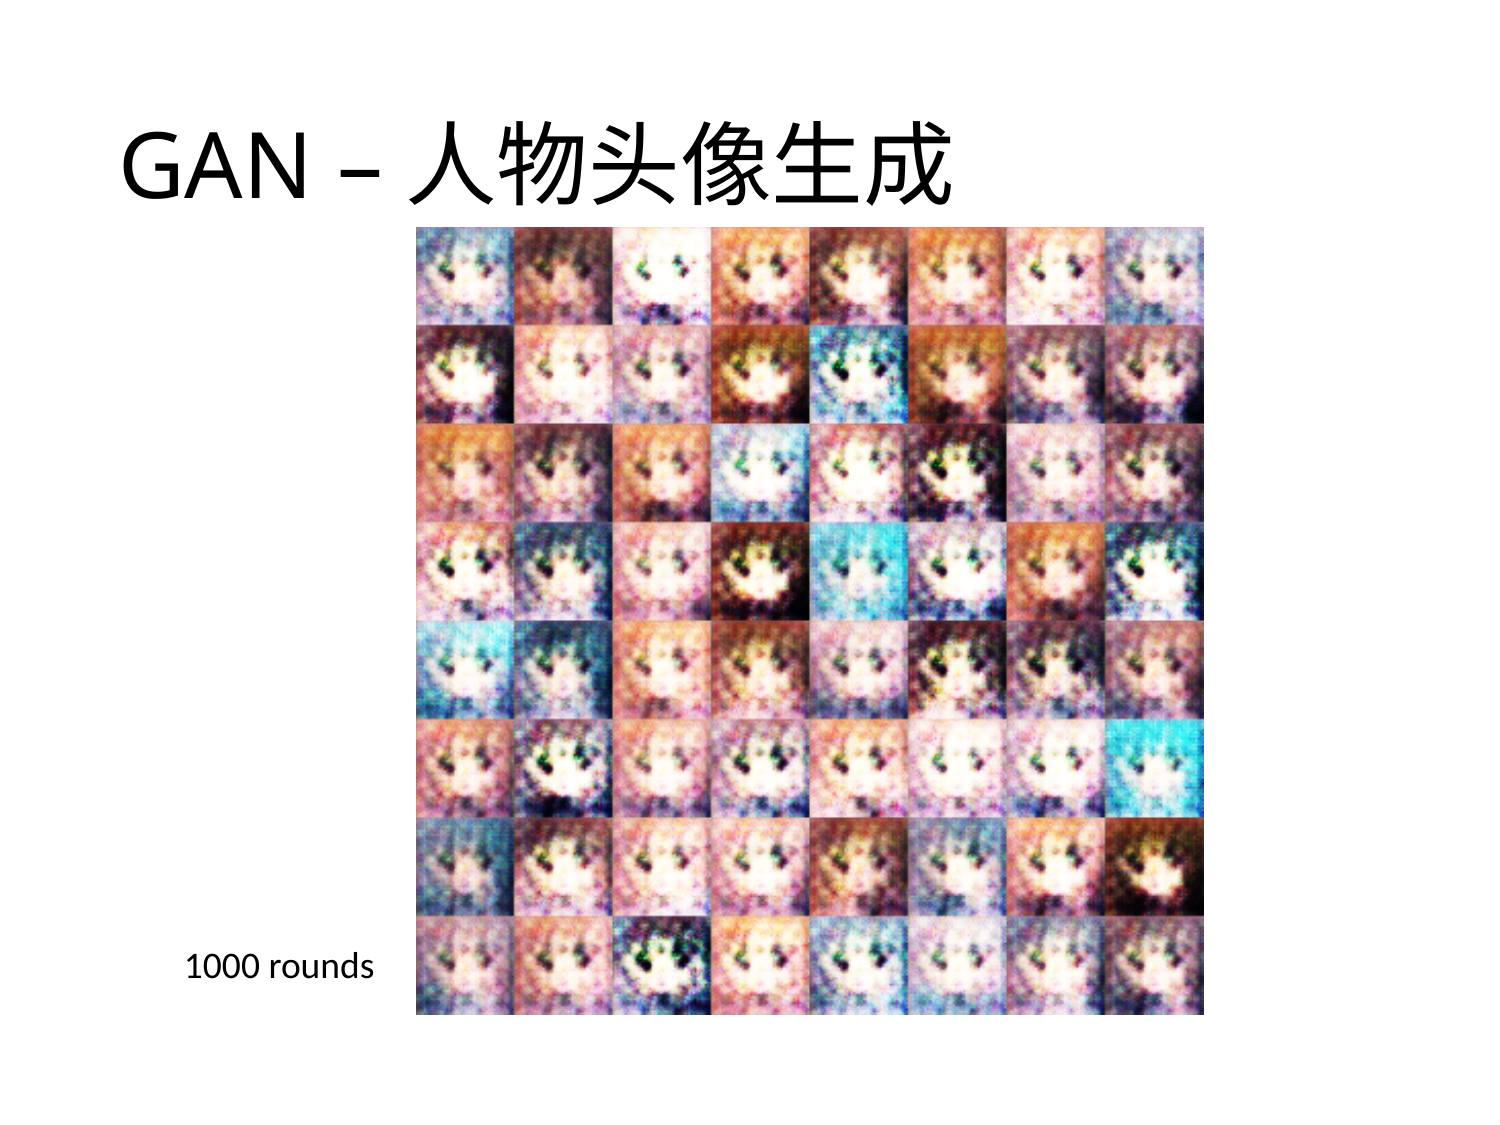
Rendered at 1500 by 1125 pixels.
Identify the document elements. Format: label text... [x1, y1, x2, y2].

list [416, 227, 1204, 1015]
title GAN –人物头像生成 [103, 59, 1397, 278]
text_box 1000 rounds [141, 933, 416, 994]
